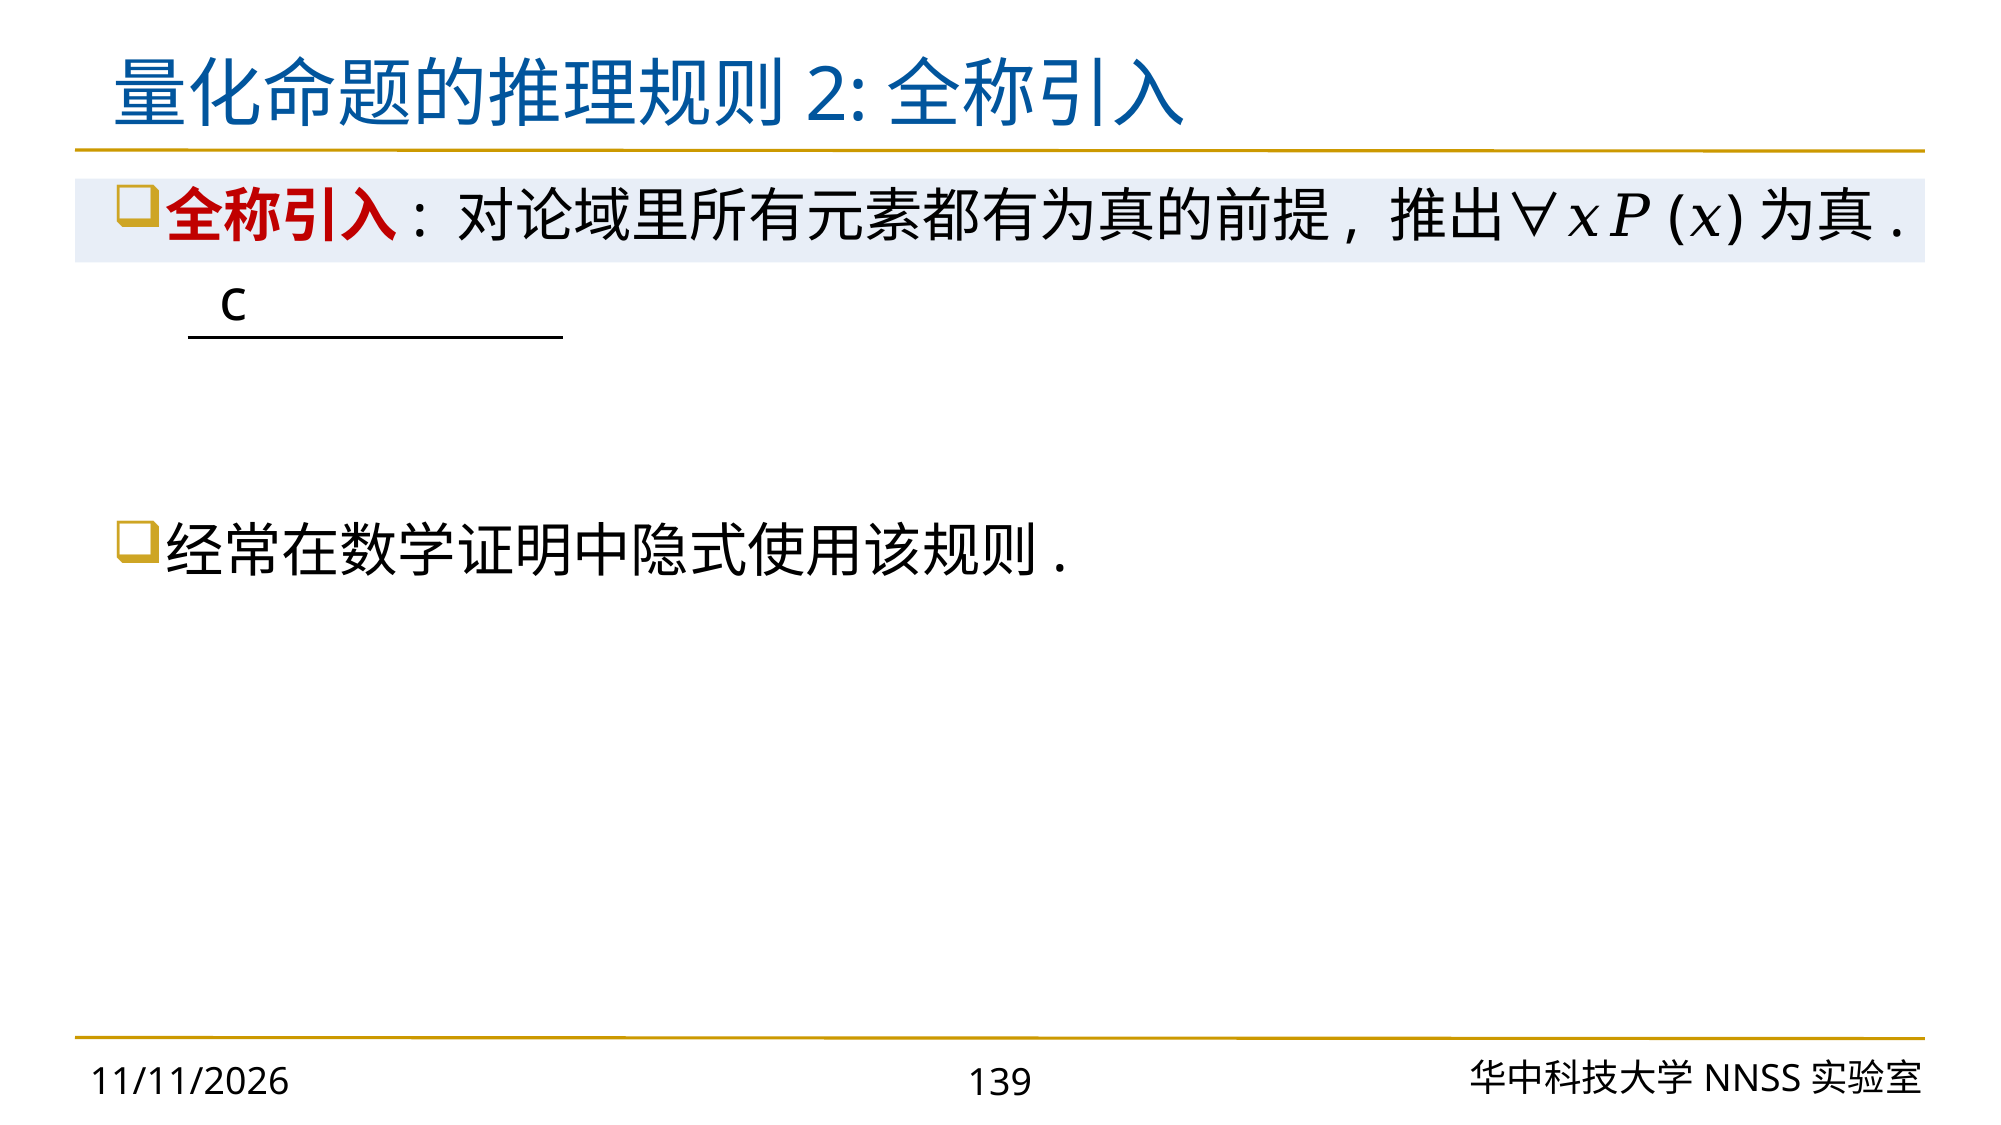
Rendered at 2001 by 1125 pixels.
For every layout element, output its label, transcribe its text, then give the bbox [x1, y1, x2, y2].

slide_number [75, 1050, 550, 1111]
text_box 量化命题的推理规则2:全称引入 [97, 44, 1900, 149]
text_box [74, 178, 1926, 263]
slide_number 139 [699, 1050, 1300, 1111]
footer 华中科技大学NNSS实验室 [1149, 1046, 1938, 1113]
